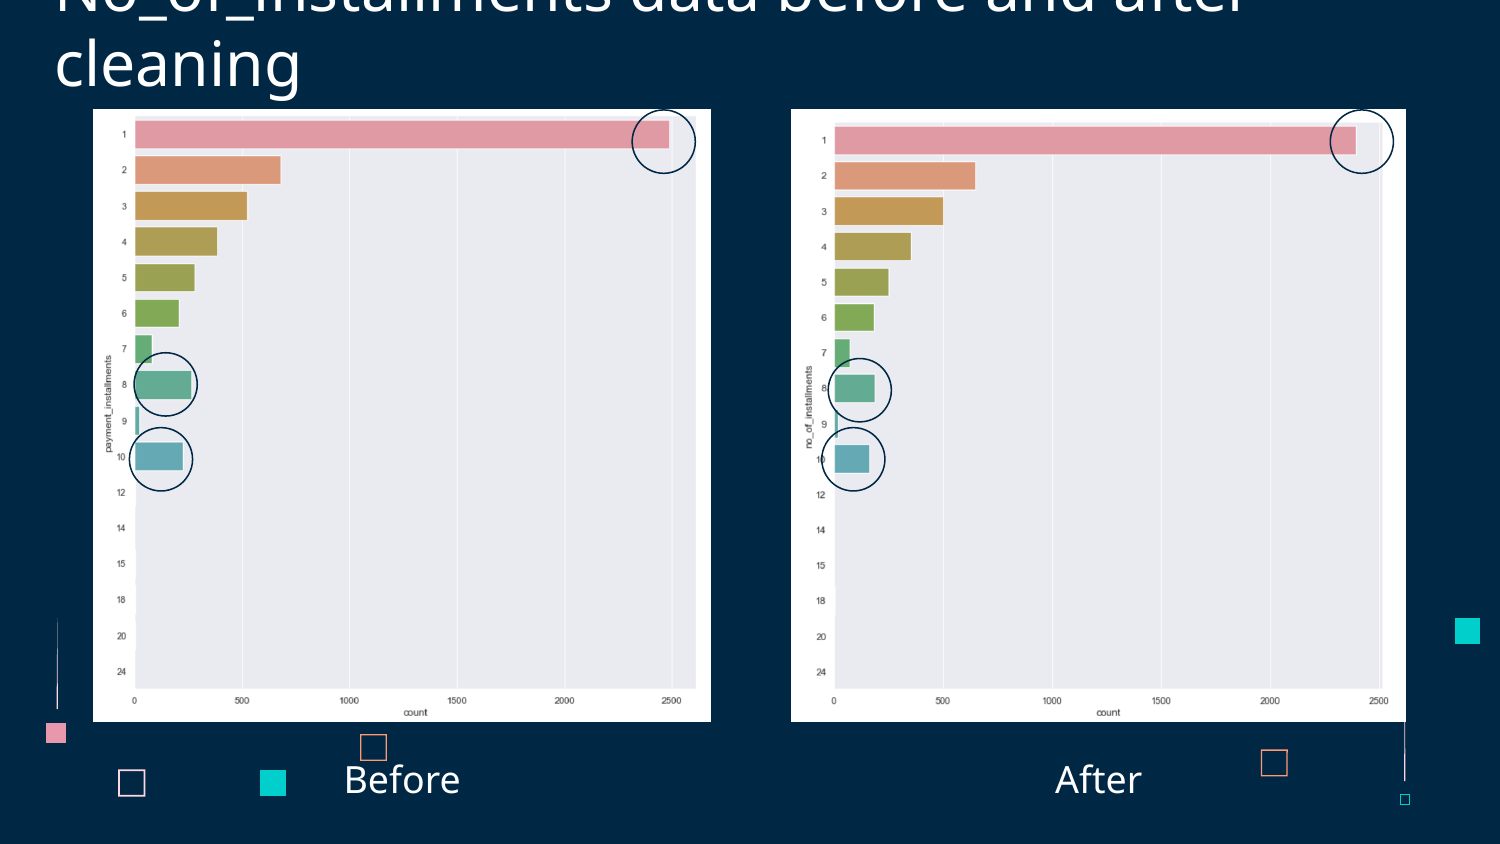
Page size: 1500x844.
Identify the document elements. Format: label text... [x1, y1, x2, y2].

text_box After [1031, 741, 1167, 817]
text_box Before [315, 741, 489, 817]
picture [93, 109, 711, 723]
title No_of_installments data before and after cleaning [39, 26, 1461, 115]
picture [791, 109, 1407, 723]
